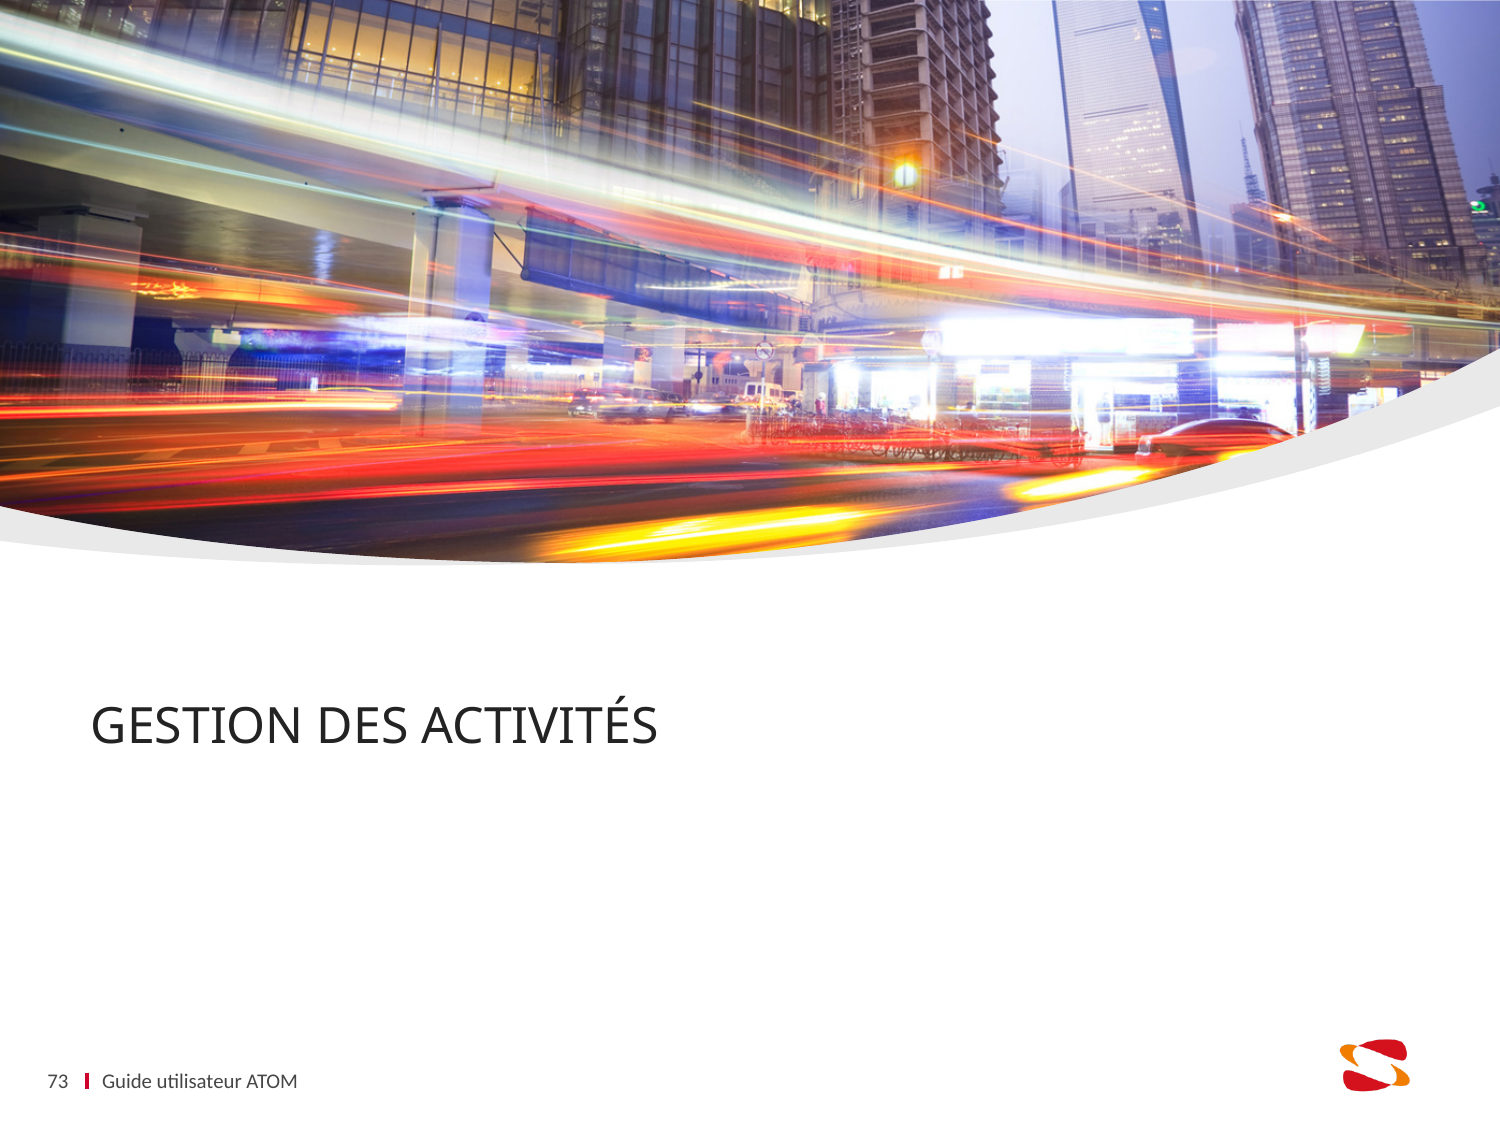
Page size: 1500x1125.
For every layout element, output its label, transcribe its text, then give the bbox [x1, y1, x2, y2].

picture [0, 0, 1500, 564]
slide_number 73 [20, 1066, 69, 1094]
picture [1328, 1031, 1421, 1099]
title Gestion des Activités [90, 692, 1149, 762]
footer Guide utilisateur ATOM [87, 1066, 833, 1094]
